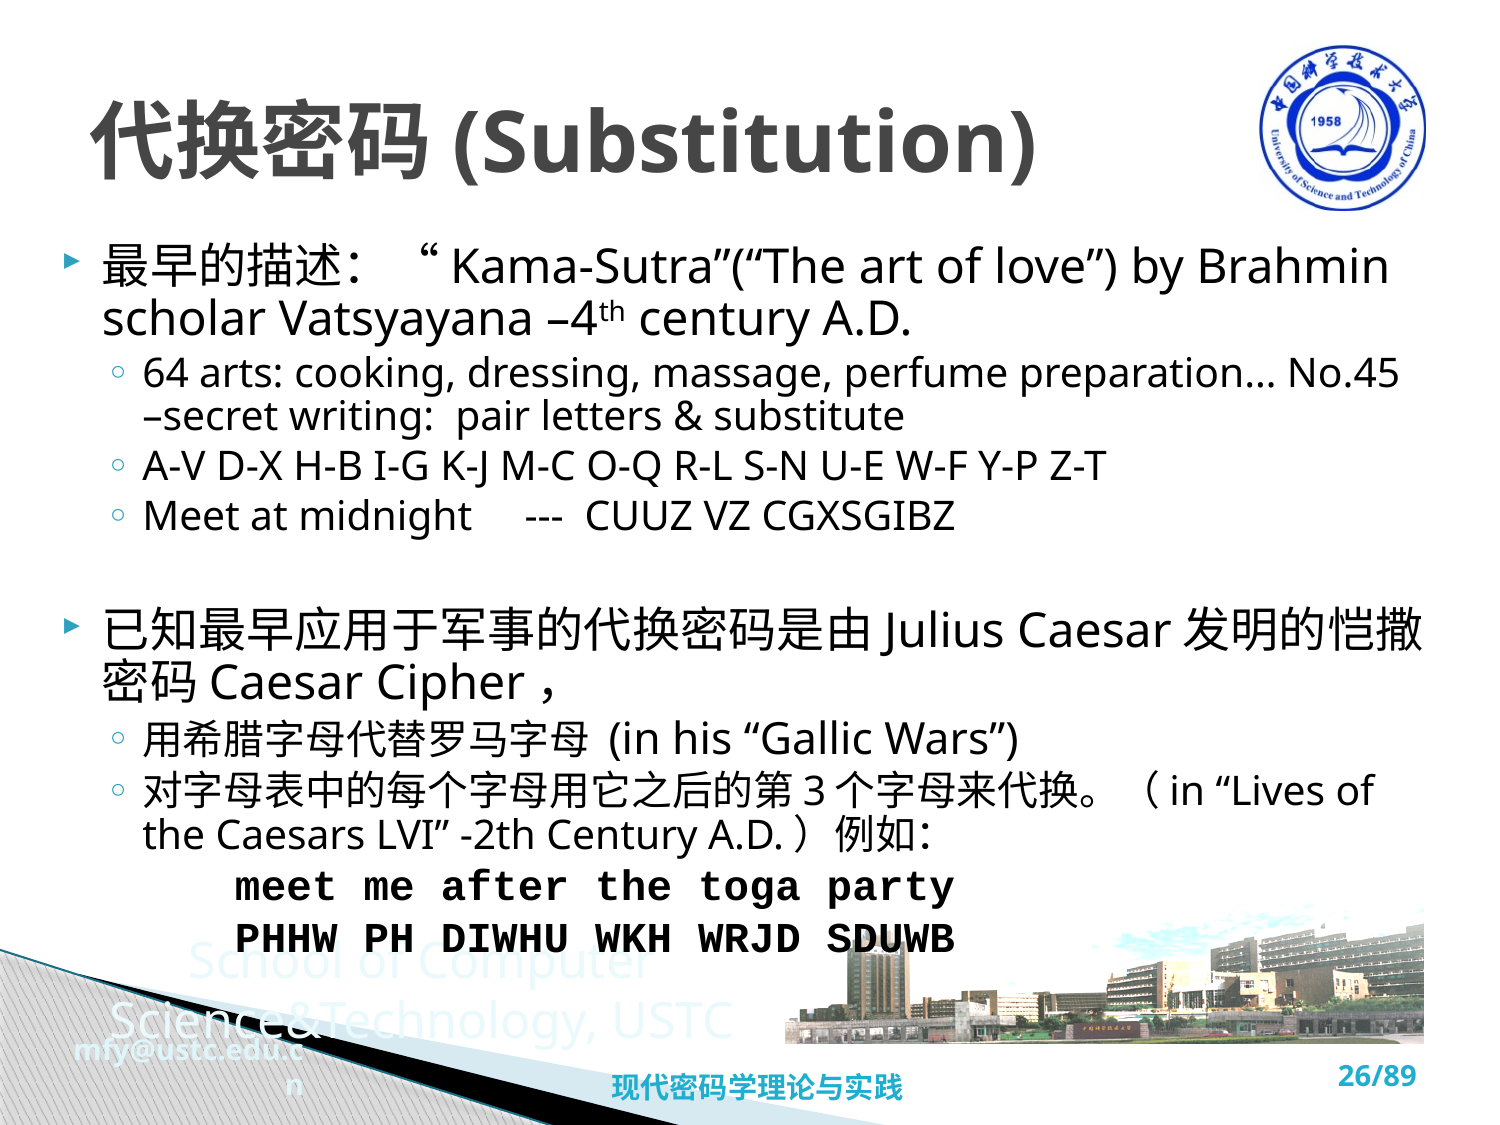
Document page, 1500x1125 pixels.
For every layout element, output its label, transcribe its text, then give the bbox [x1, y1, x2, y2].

list 确定型密码体制和概率密码体制 确定型：当明文和密钥确定后，密文也就唯一地确定了； 概率型：当明文和密钥确定后，密文通过客观随机因素从一个密文集合中产生，密文形式不确定，称为概率型密码体制。 单向函数型密码体制和双向变换型密码体制 单向函数型密码体制适用于不需要解密的场合，容易将明文加密成密文，如哈希函数； 双向变换型密码体制可以进行可逆的加密、解密变换。 [785, 977, 1424, 1044]
title 代换密码(Substitution) [75, 45, 1425, 233]
list 最早的描述：“Kama-Sutra”(“The art of love”) by Brahmin scholar Vatsyayana –4th century A.D. 64 arts: cooking, dressing, massage, perfume preparation… No.45 –secret writing: pair letters & substitute A-V D-X H-B I-G K-J M-C O-Q R-L S-N U-E W-F Y-P Z-T Meet at midnight --- CUUZ VZ CGXSGIBZ 已知最早应用于军事的代换密码是由Julius Caesar发明的恺撒密码Caesar Cipher， 用希腊字母代替罗马字母 (in his “Gallic Wars”) 对字母表中的每个字母用它之后的第3个字母来代换。（in “Lives of the Caesars LVI” -2th Century A.D.）例如： meet me after the toga party PHHW PH DIWHU WKH WRJD SDUWB [29, 234, 1447, 977]
